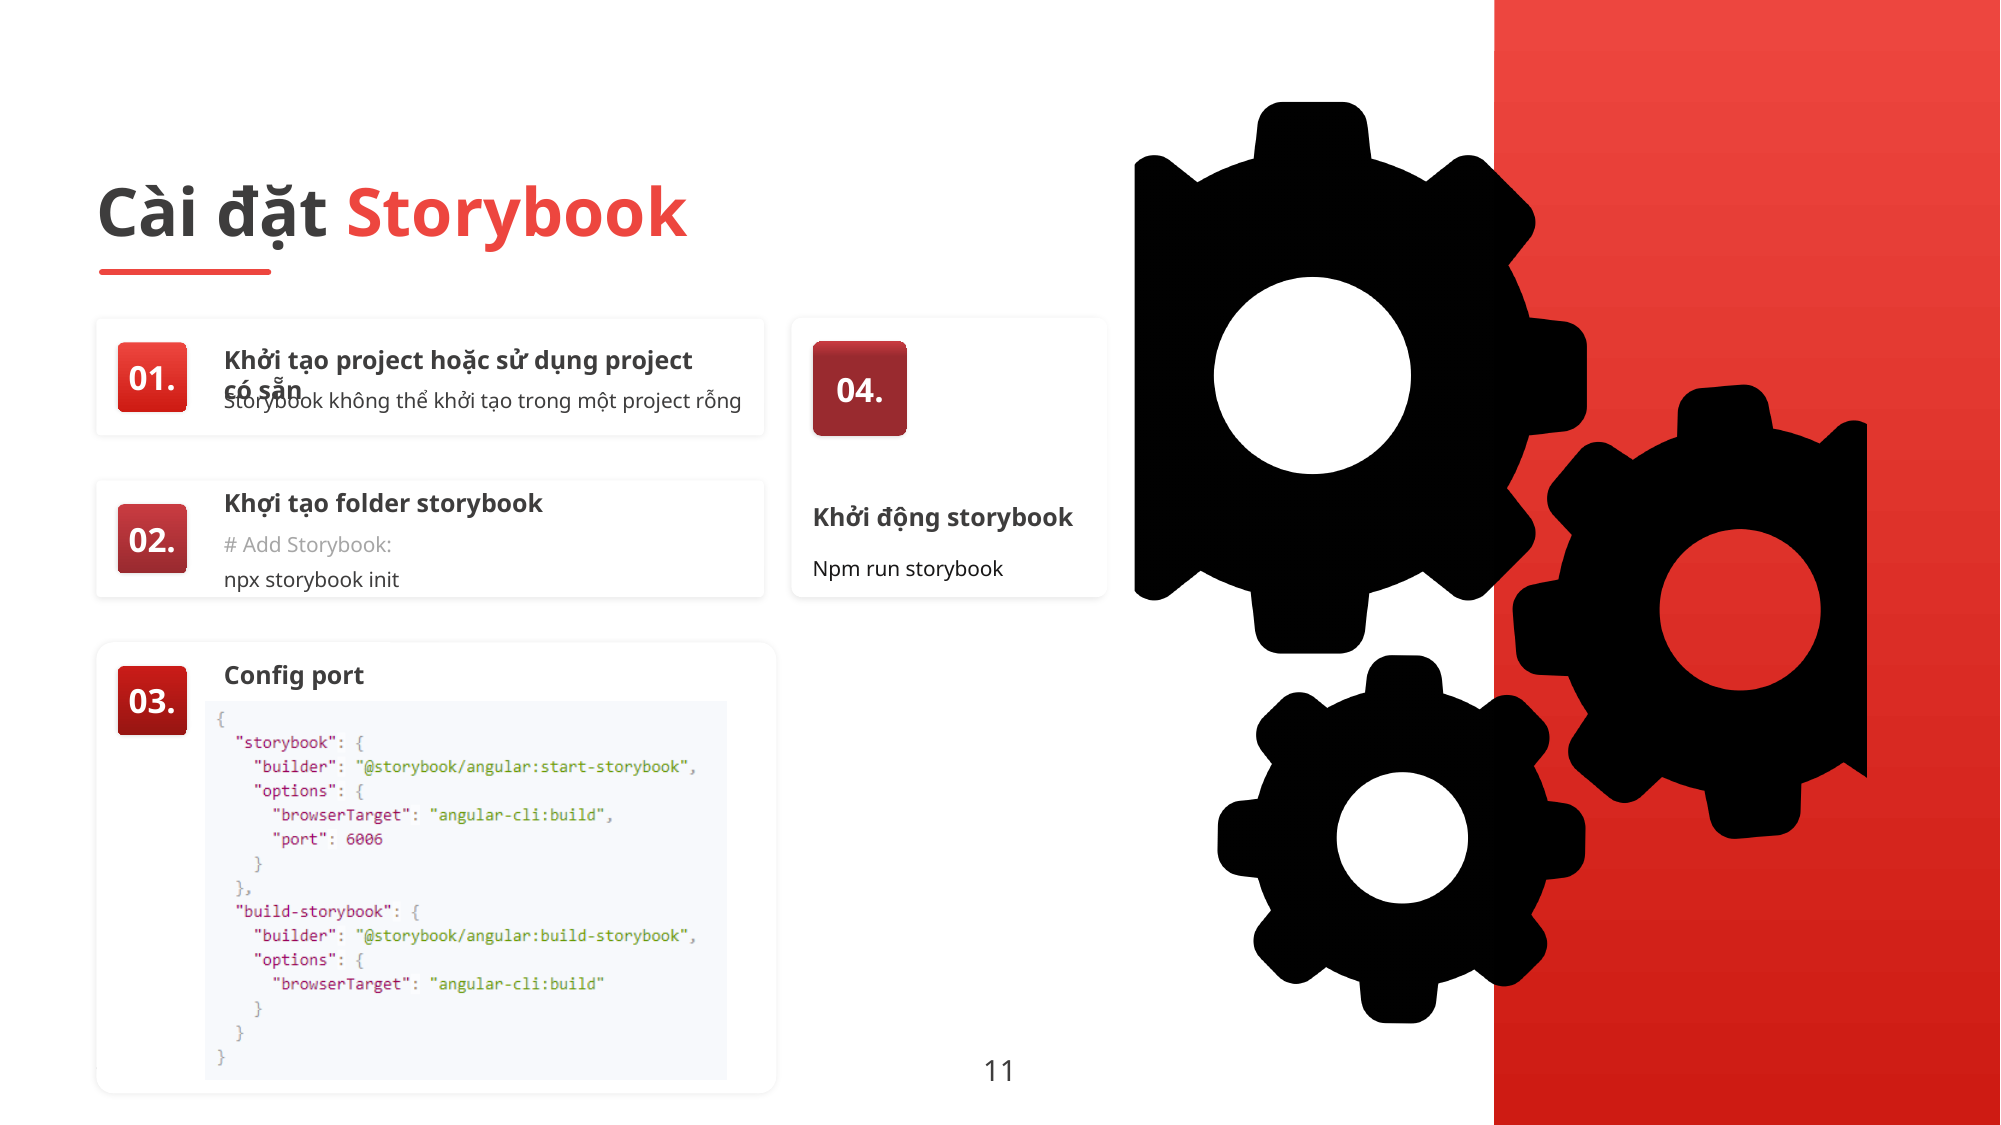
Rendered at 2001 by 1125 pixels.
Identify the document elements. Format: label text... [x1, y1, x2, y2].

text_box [812, 501, 1112, 649]
text_box [95, 479, 765, 599]
picture [205, 701, 727, 1080]
text_box [95, 641, 778, 1095]
text_box Cài đặt Storybook [96, 169, 748, 250]
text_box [223, 344, 764, 410]
text_box 01. [116, 341, 189, 413]
text_box 04. [811, 340, 909, 438]
text_box [790, 316, 1109, 599]
text_box 03. [116, 664, 189, 737]
picture [1134, 97, 1867, 1028]
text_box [223, 659, 658, 701]
text_box [95, 317, 765, 437]
text_box 02. [116, 503, 189, 575]
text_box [223, 487, 658, 589]
